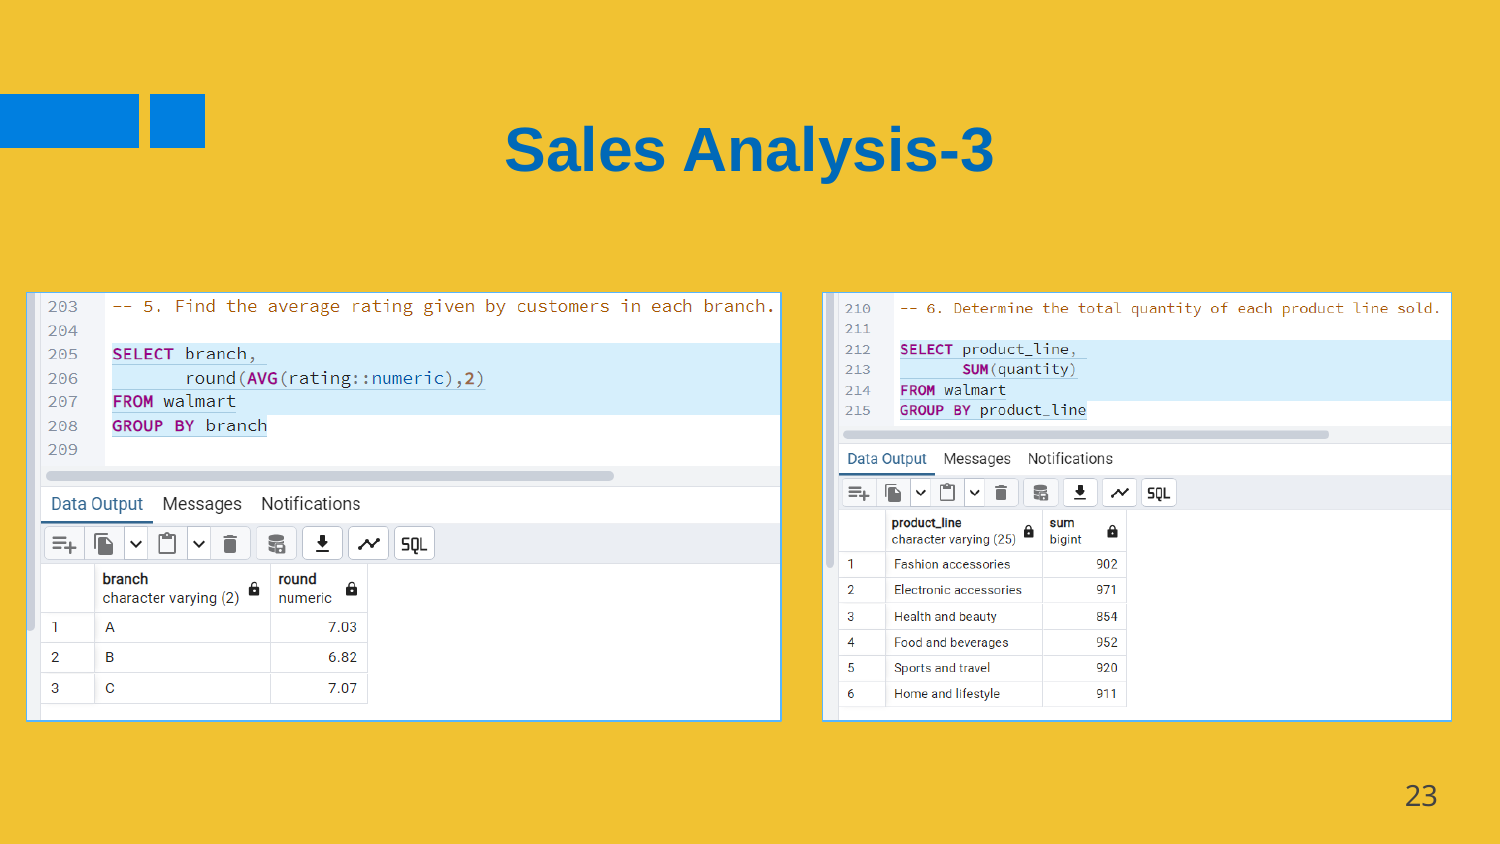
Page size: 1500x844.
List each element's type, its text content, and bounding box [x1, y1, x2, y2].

picture [822, 292, 1451, 721]
text_box Sales Analysis-3 [341, 100, 1159, 193]
slide_number ‹#› [1389, 764, 1480, 830]
picture [26, 292, 781, 721]
